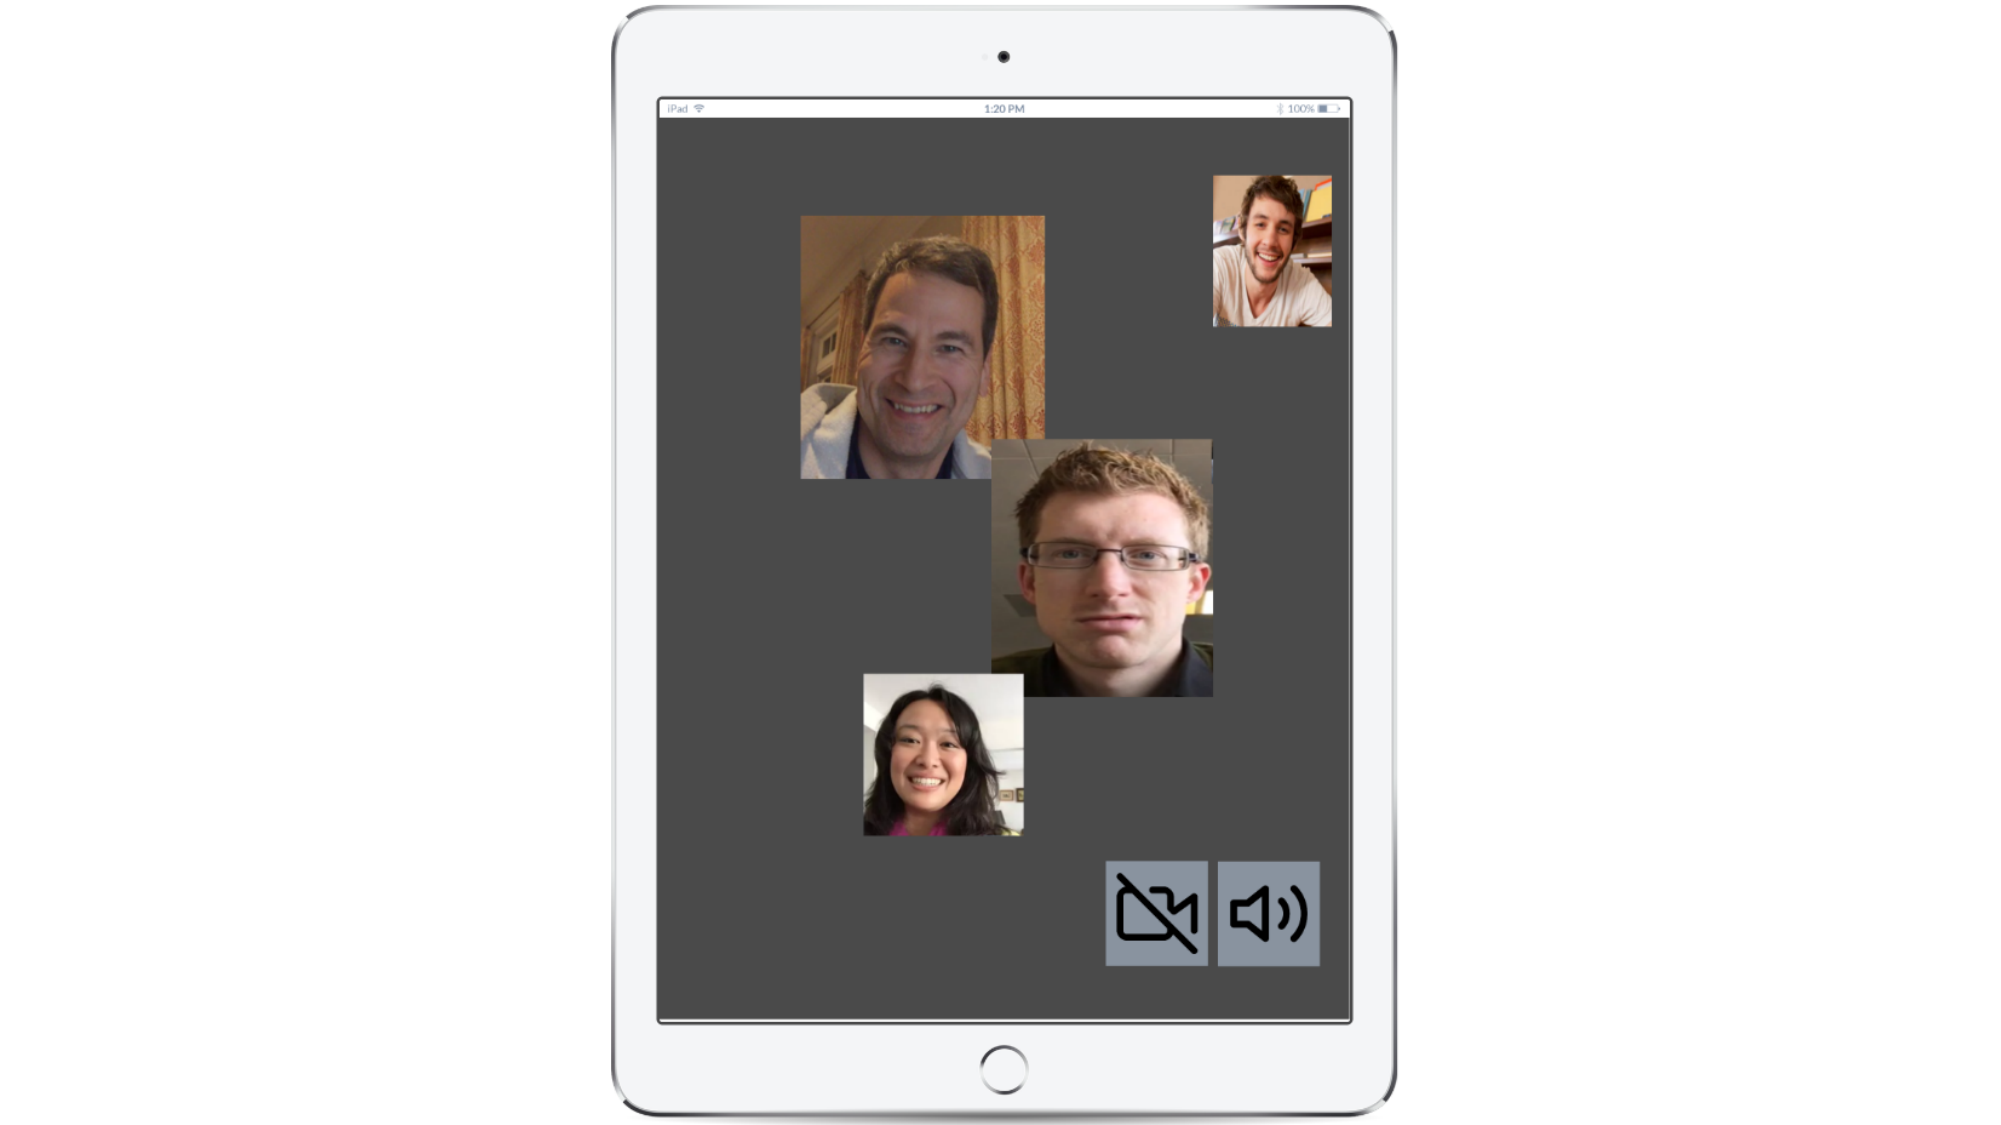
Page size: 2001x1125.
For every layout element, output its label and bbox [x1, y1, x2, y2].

picture [501, 0, 1499, 1125]
